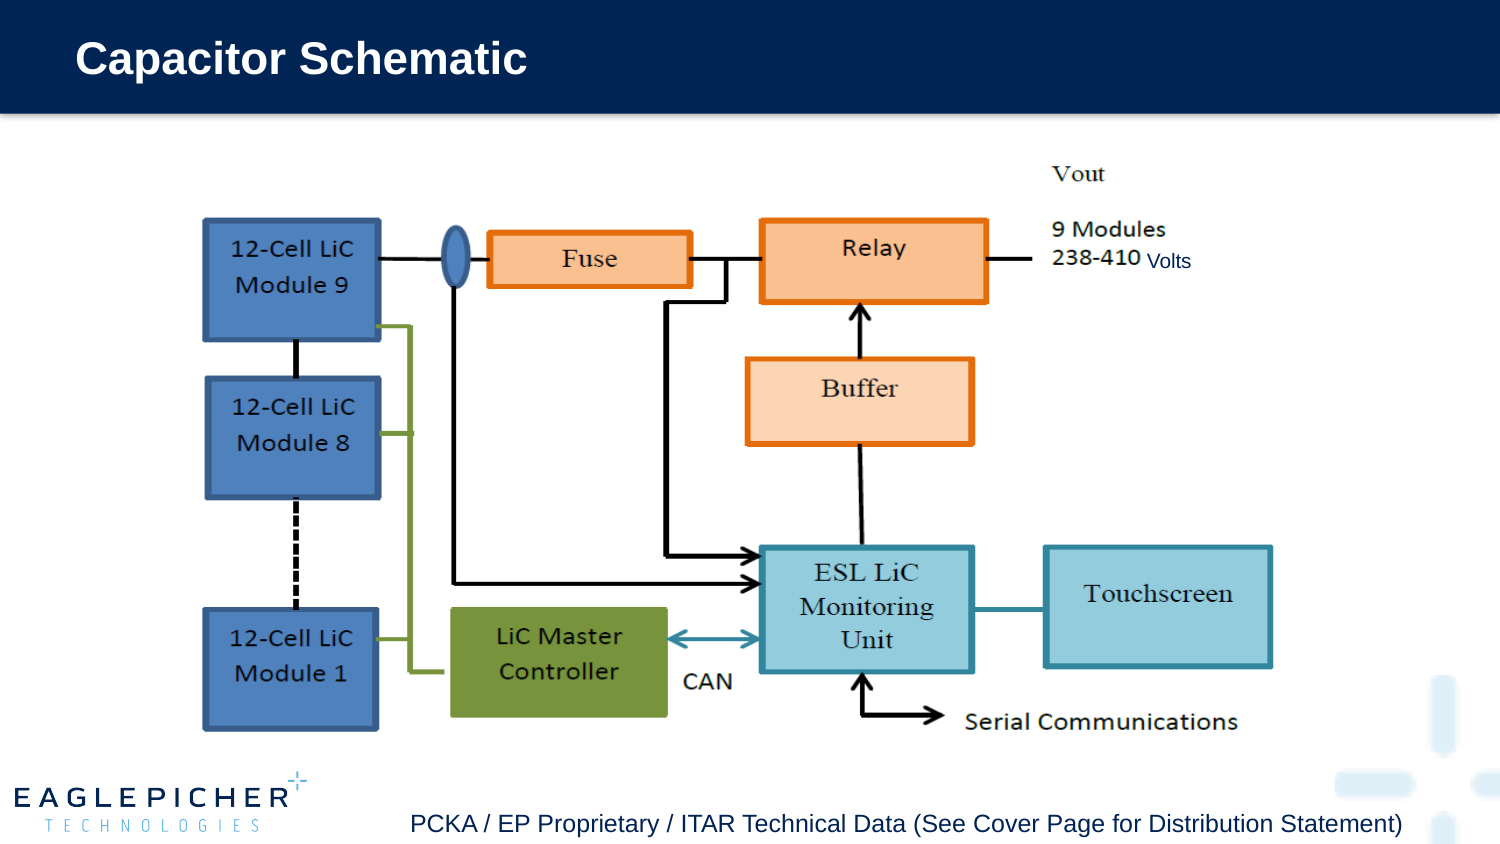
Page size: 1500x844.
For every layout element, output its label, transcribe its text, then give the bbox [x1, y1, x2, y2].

footer PCKA / EP Proprietary / ITAR Technical Data (See Cover Page for Distribution Statement) [316, 802, 1413, 844]
title Capacitor Schematic [0, 0, 1500, 112]
picture [15, 771, 307, 832]
picture [86, 163, 1413, 747]
